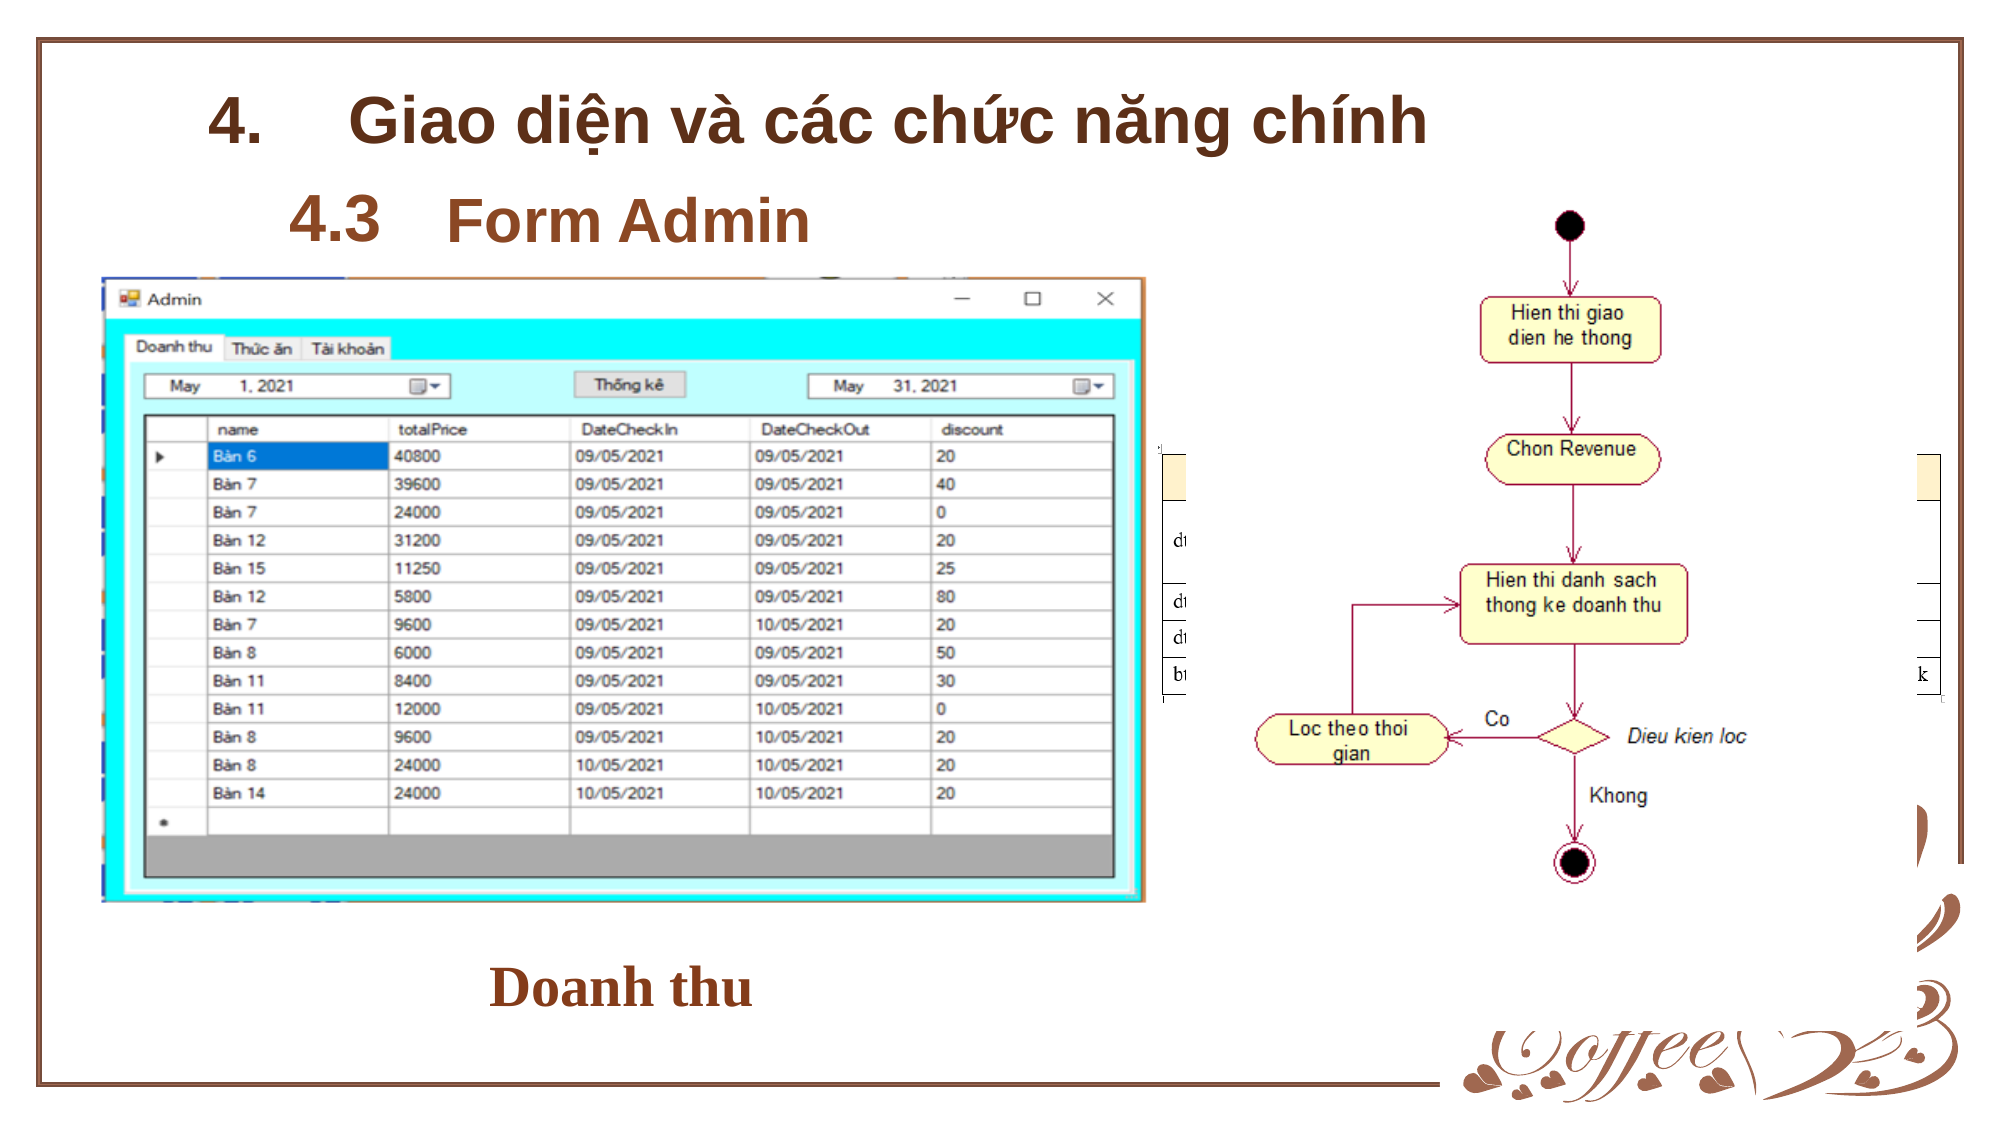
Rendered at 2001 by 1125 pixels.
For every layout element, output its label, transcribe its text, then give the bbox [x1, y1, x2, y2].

text_box Doanh thu [474, 907, 769, 1026]
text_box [65, 69, 1933, 166]
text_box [174, 167, 1945, 265]
picture [1157, 173, 1945, 1031]
picture [90, 266, 1153, 907]
